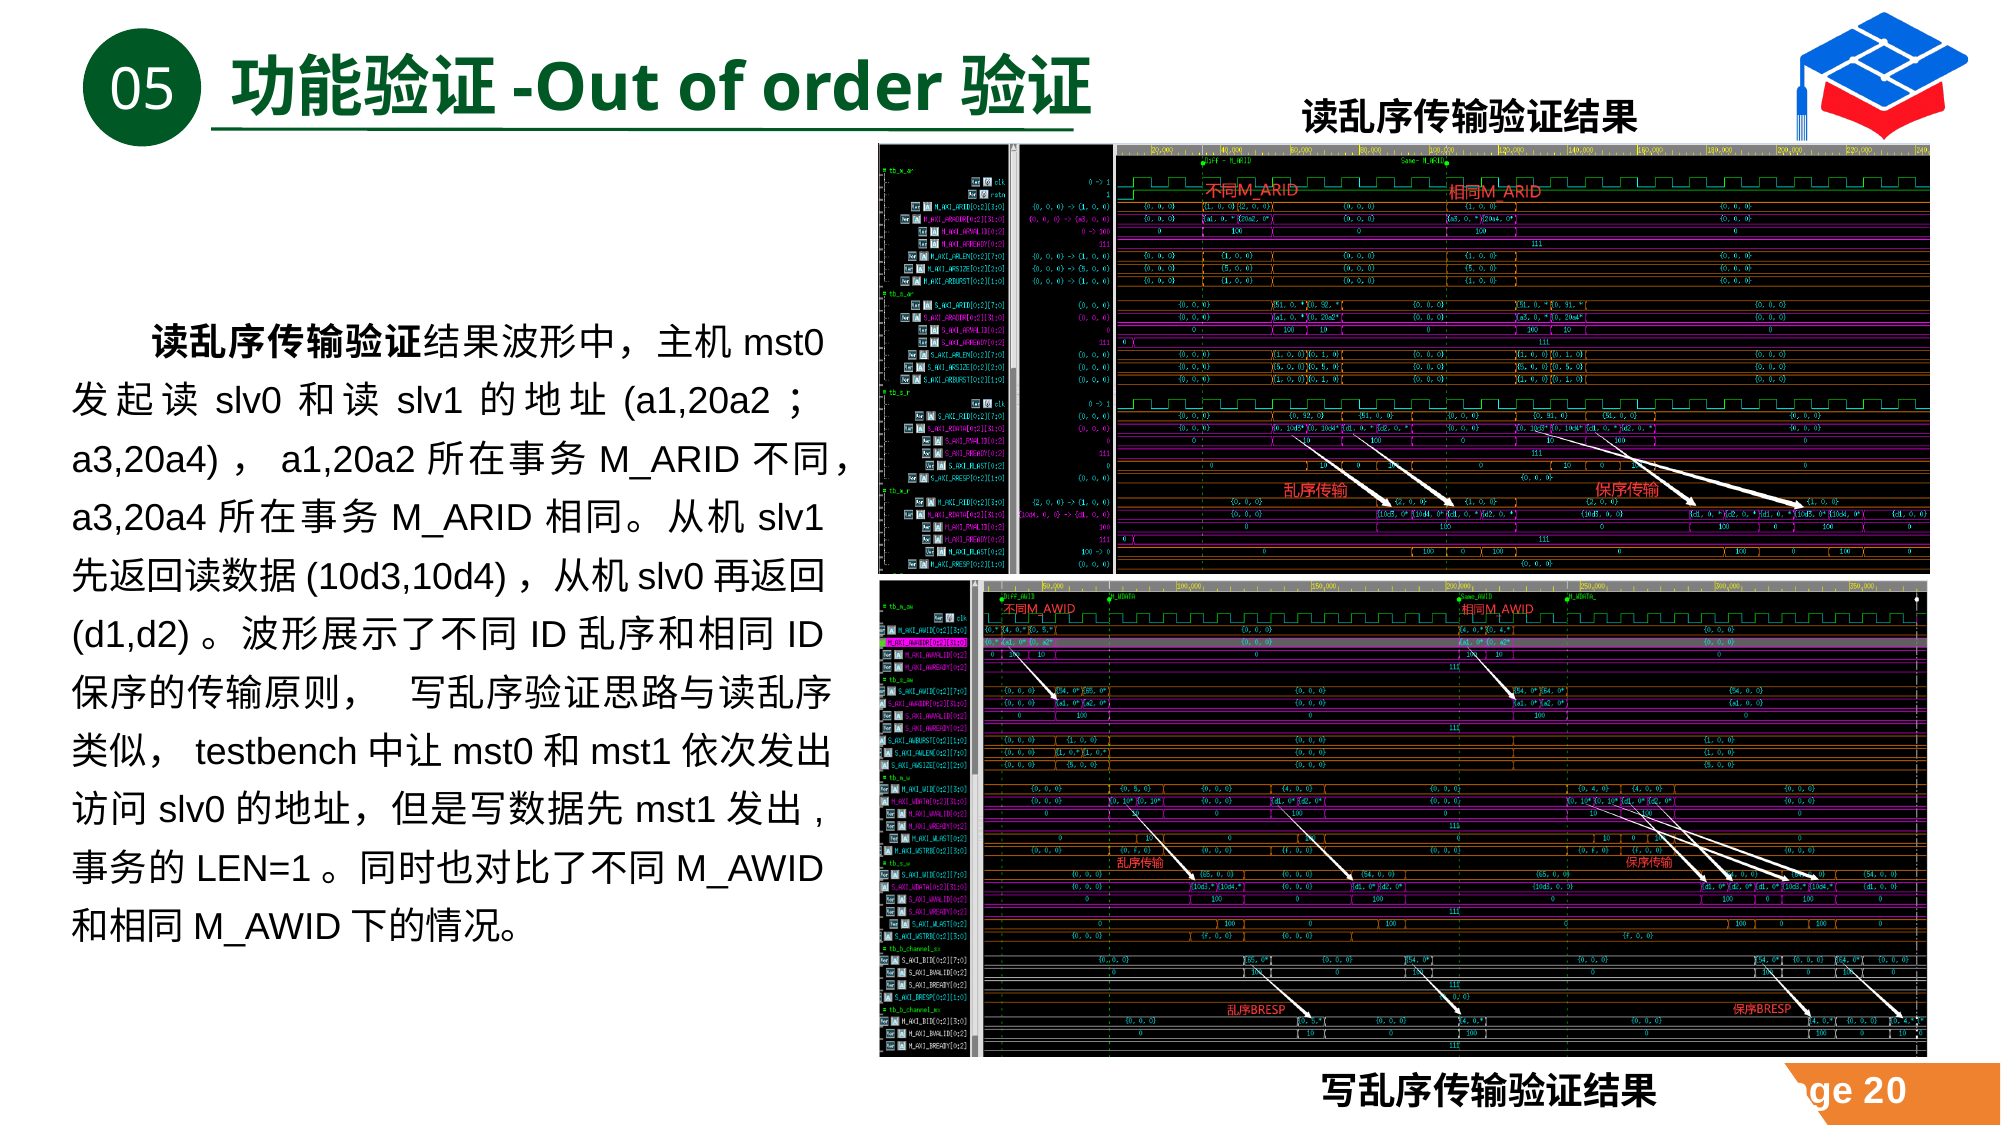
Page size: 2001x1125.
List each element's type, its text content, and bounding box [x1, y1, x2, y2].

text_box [70, 27, 215, 147]
text_box 功能验证-Out of order验证 [218, 38, 1443, 130]
text_box 读乱序传输验证结果波形中，主机mst0发起读slv0和读slv1的地址(a1,20a2；a3,20a4)，a1,20a2所在事务M_ARID不同，a3,20a4所在事务M_ARID相同。从机slv1先返回读数据(10d3,10d4)，从机slv0再返回(d1,d2)。波形展示了不同ID乱序和相同ID保序的传输原则， 写乱序验证思路与读乱序类似，testbench中让mst0和mst1依次发出访问slv0的地址，但是写数据先mst1发出,事务的LEN=1。同时也对比了不同M_AWID和相同M_AWID下的情况。 [56, 296, 848, 955]
text_box 写乱序传输验证结果 [1306, 1059, 1700, 1120]
picture [878, 12, 2000, 575]
picture [879, 580, 1929, 1058]
text_box 读乱序传输验证结果 [1286, 85, 1665, 142]
